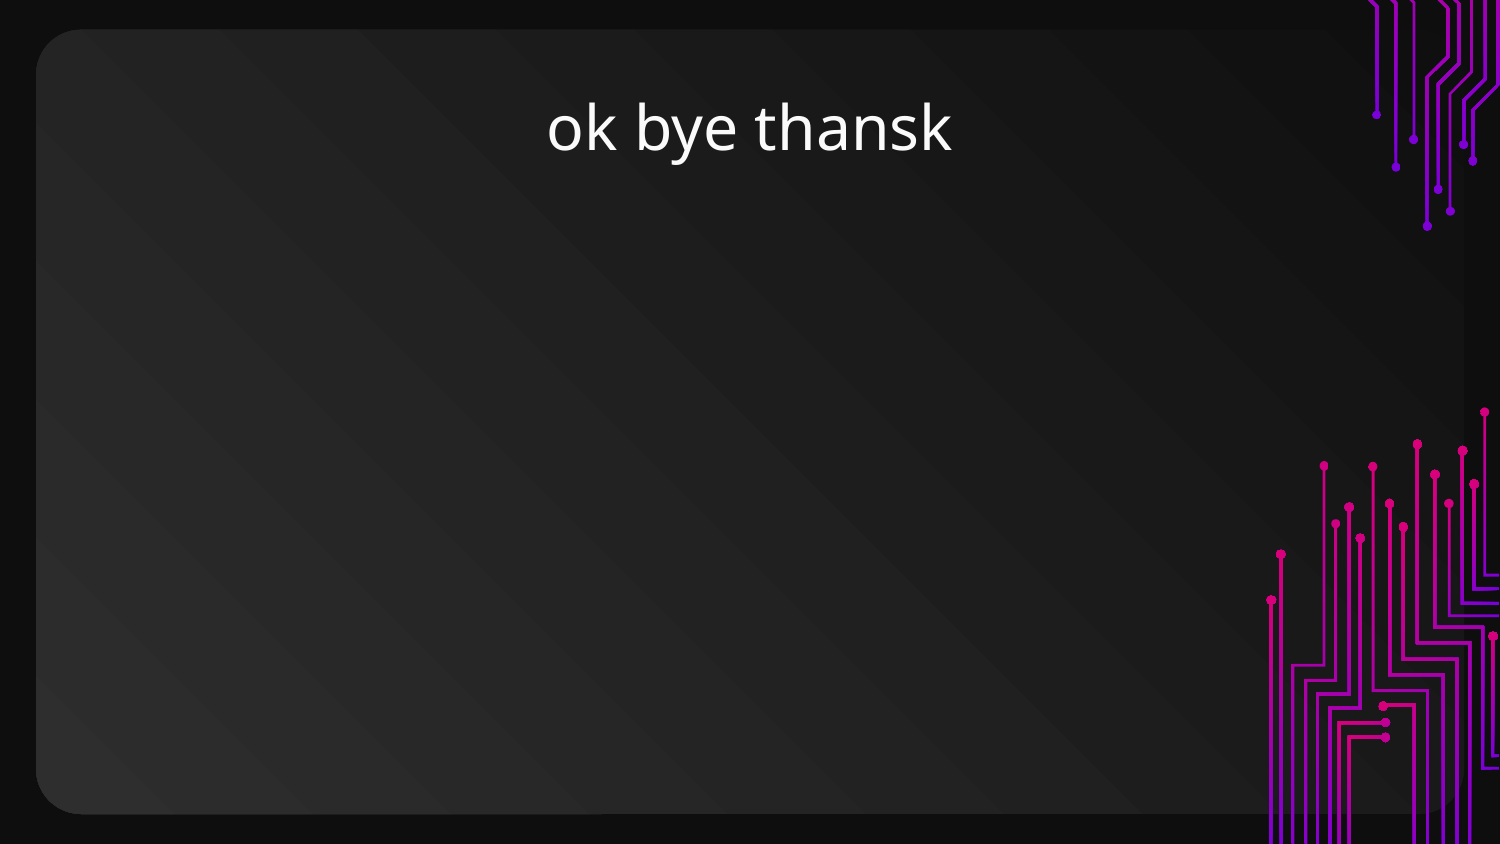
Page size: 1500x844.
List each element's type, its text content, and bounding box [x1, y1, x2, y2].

title ok bye thansk [118, 72, 1382, 167]
